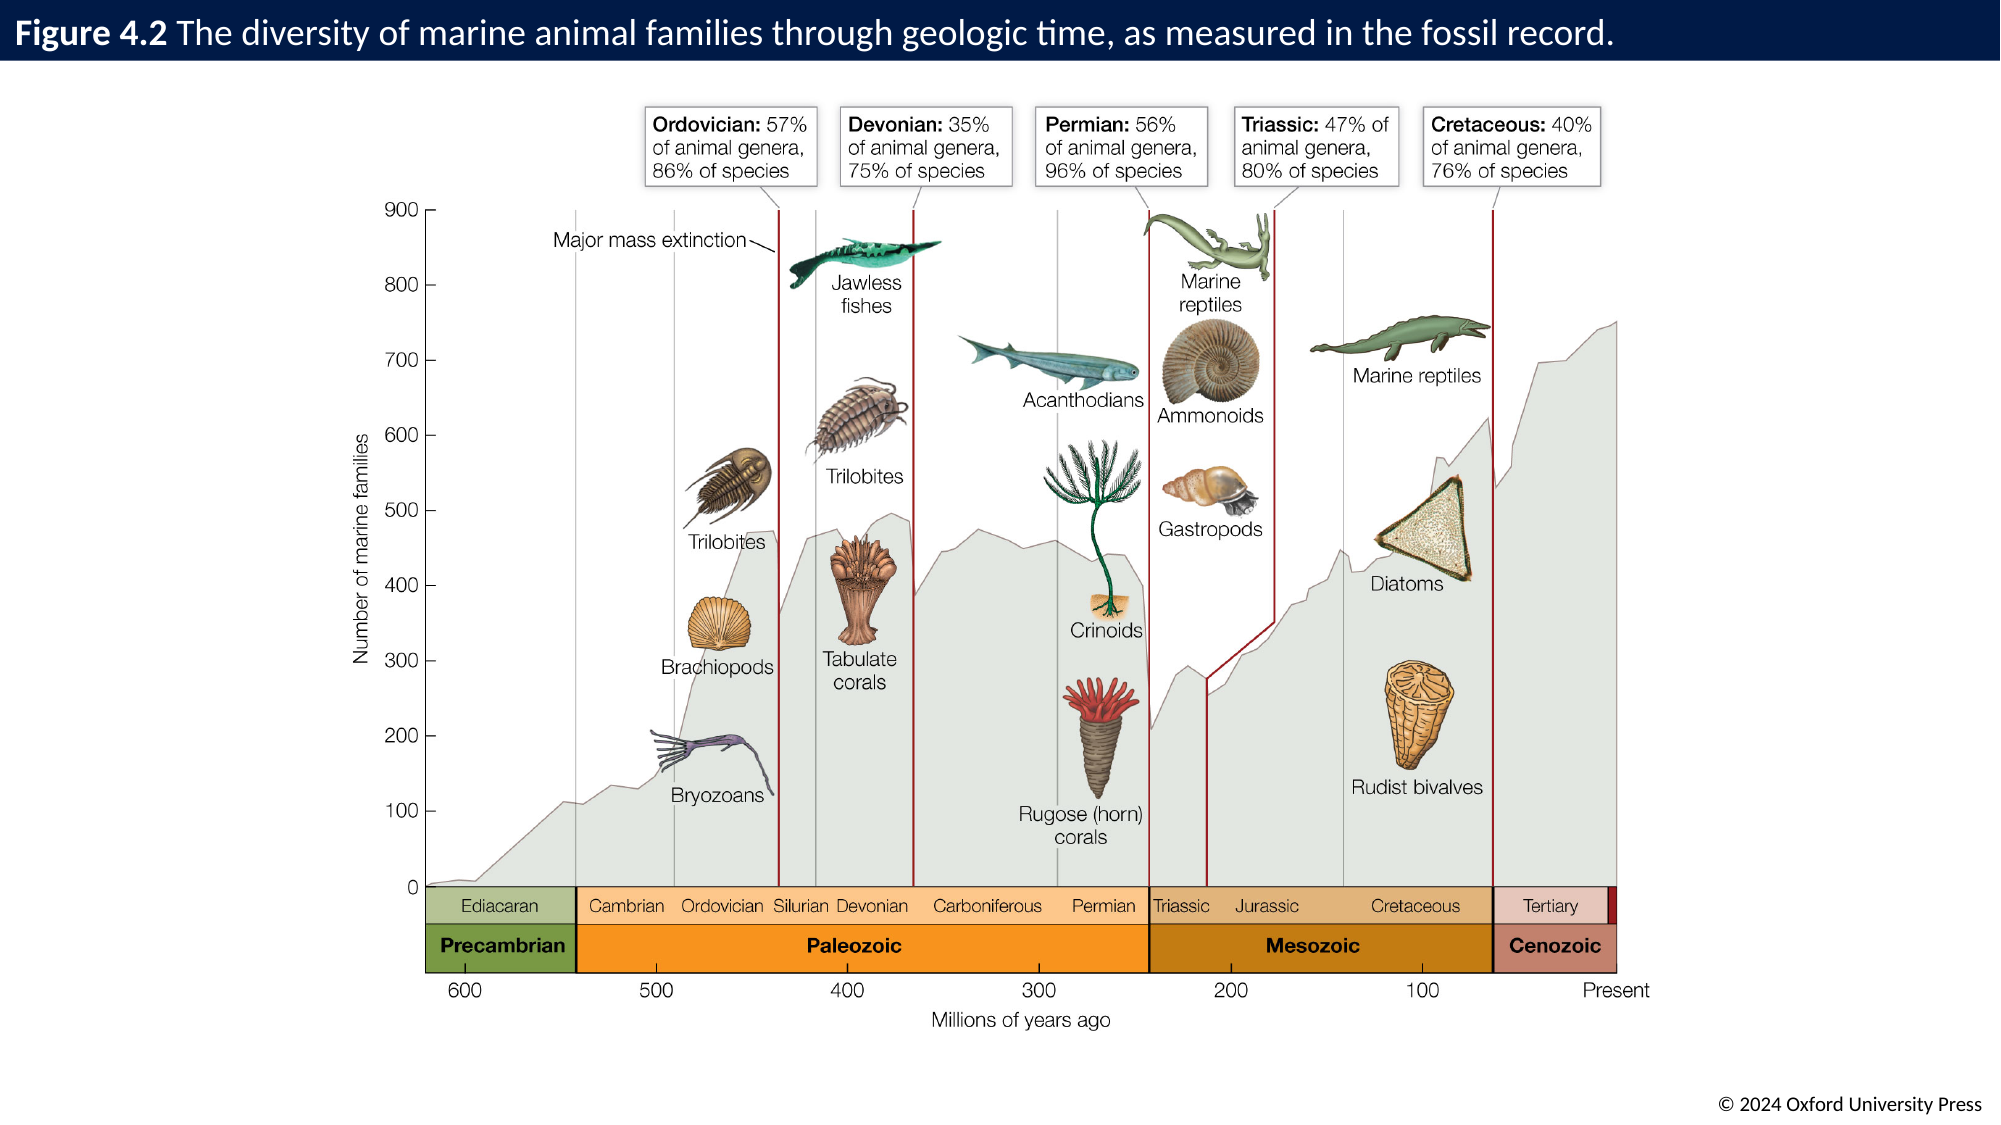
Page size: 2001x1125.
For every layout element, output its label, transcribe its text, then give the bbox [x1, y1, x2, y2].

title Figure 4.2 The diversity of marine animal families through geologic time, as measured in the fossil record. [0, 0, 2000, 61]
picture [349, 93, 1651, 1032]
